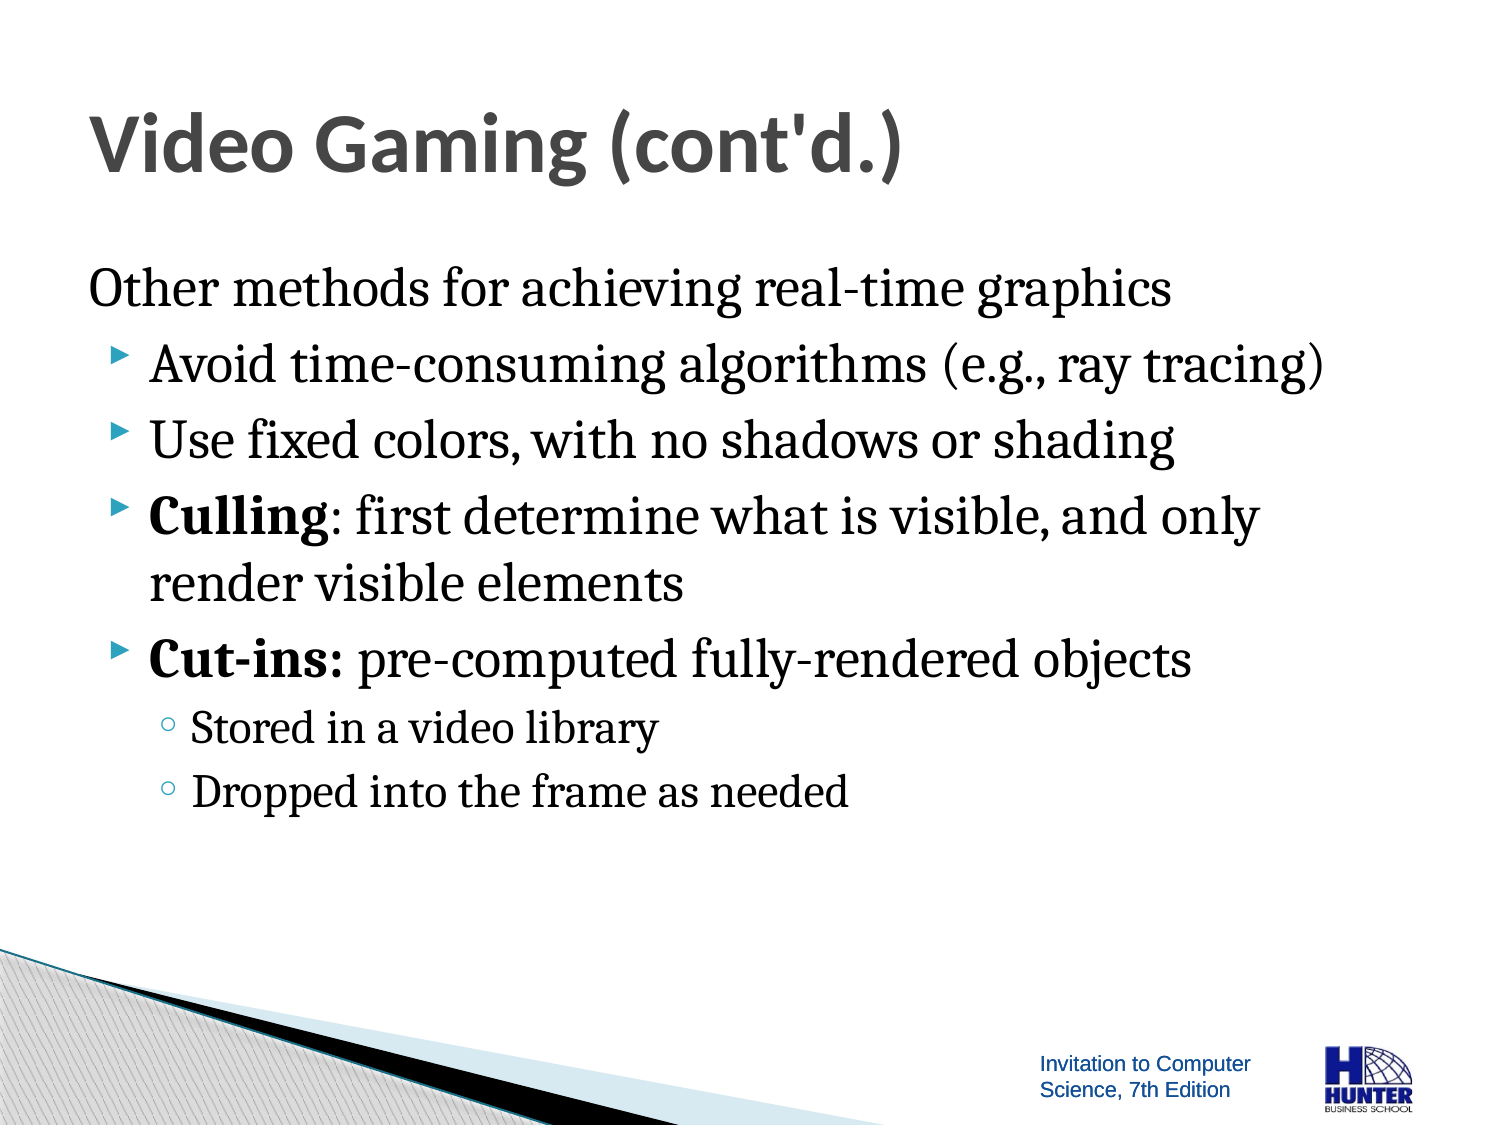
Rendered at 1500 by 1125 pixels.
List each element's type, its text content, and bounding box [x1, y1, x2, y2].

list Other methods for achieving real-time graphics Avoid time-consuming algorithms (e.g., ray tracing) Use fixed colors, with no shadows or shading Culling: first determine what is visible, and only render visible elements Cut-ins: pre-computed fully-rendered objects Stored in a video library Dropped into the frame as needed [75, 243, 1425, 986]
title Video Gaming (cont'd.) [75, 45, 1425, 233]
picture [1325, 1046, 1413, 1113]
